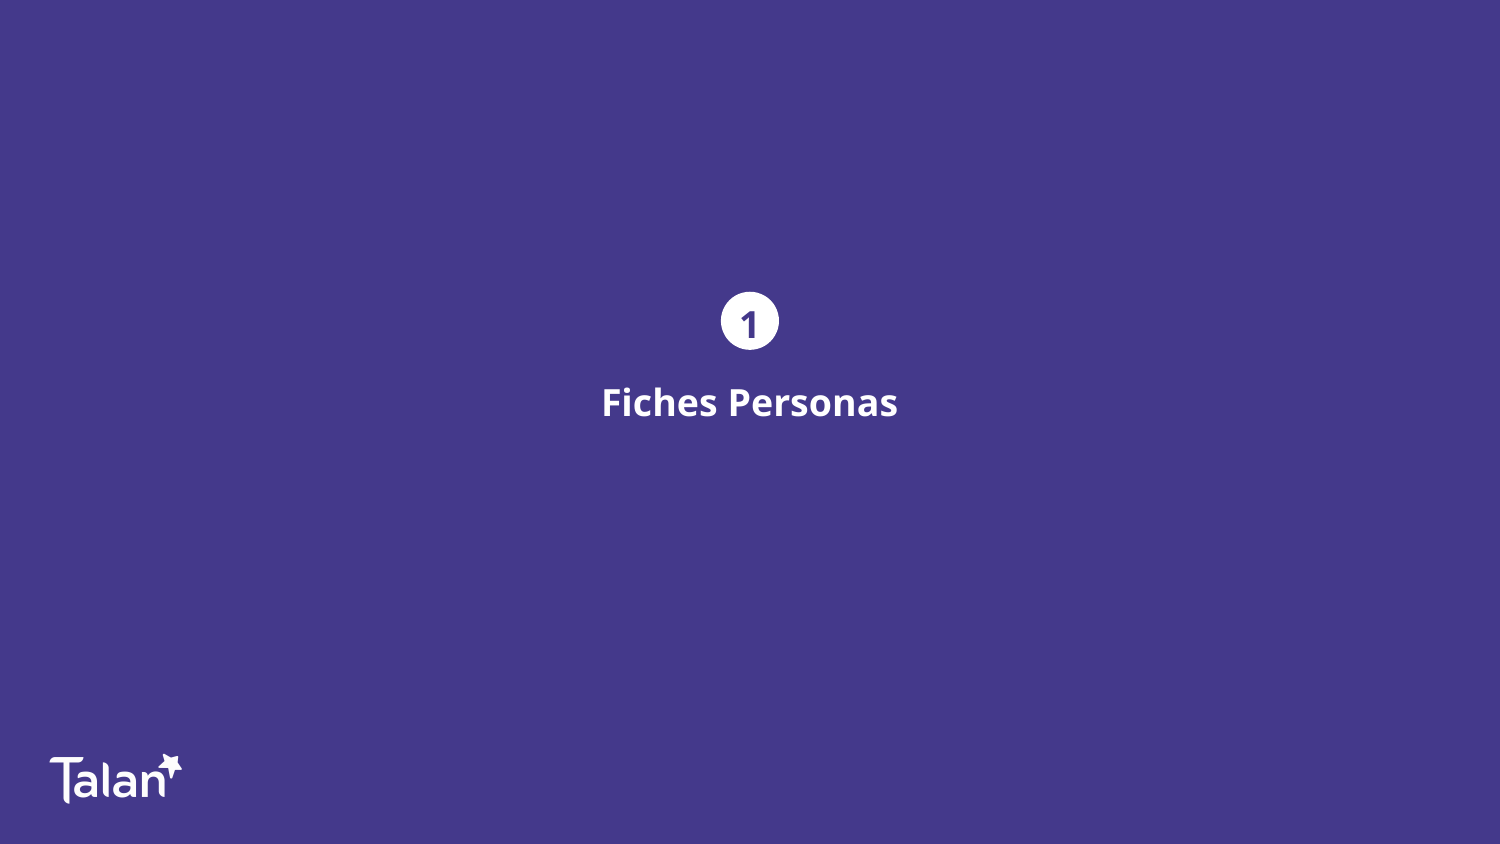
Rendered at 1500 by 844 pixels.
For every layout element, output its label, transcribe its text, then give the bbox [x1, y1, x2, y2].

text_box [718, 303, 724, 338]
text_box 1 [724, 285, 776, 349]
picture [42, 740, 188, 822]
title Fiches Personas [0, 364, 1500, 448]
text_box [776, 303, 782, 338]
